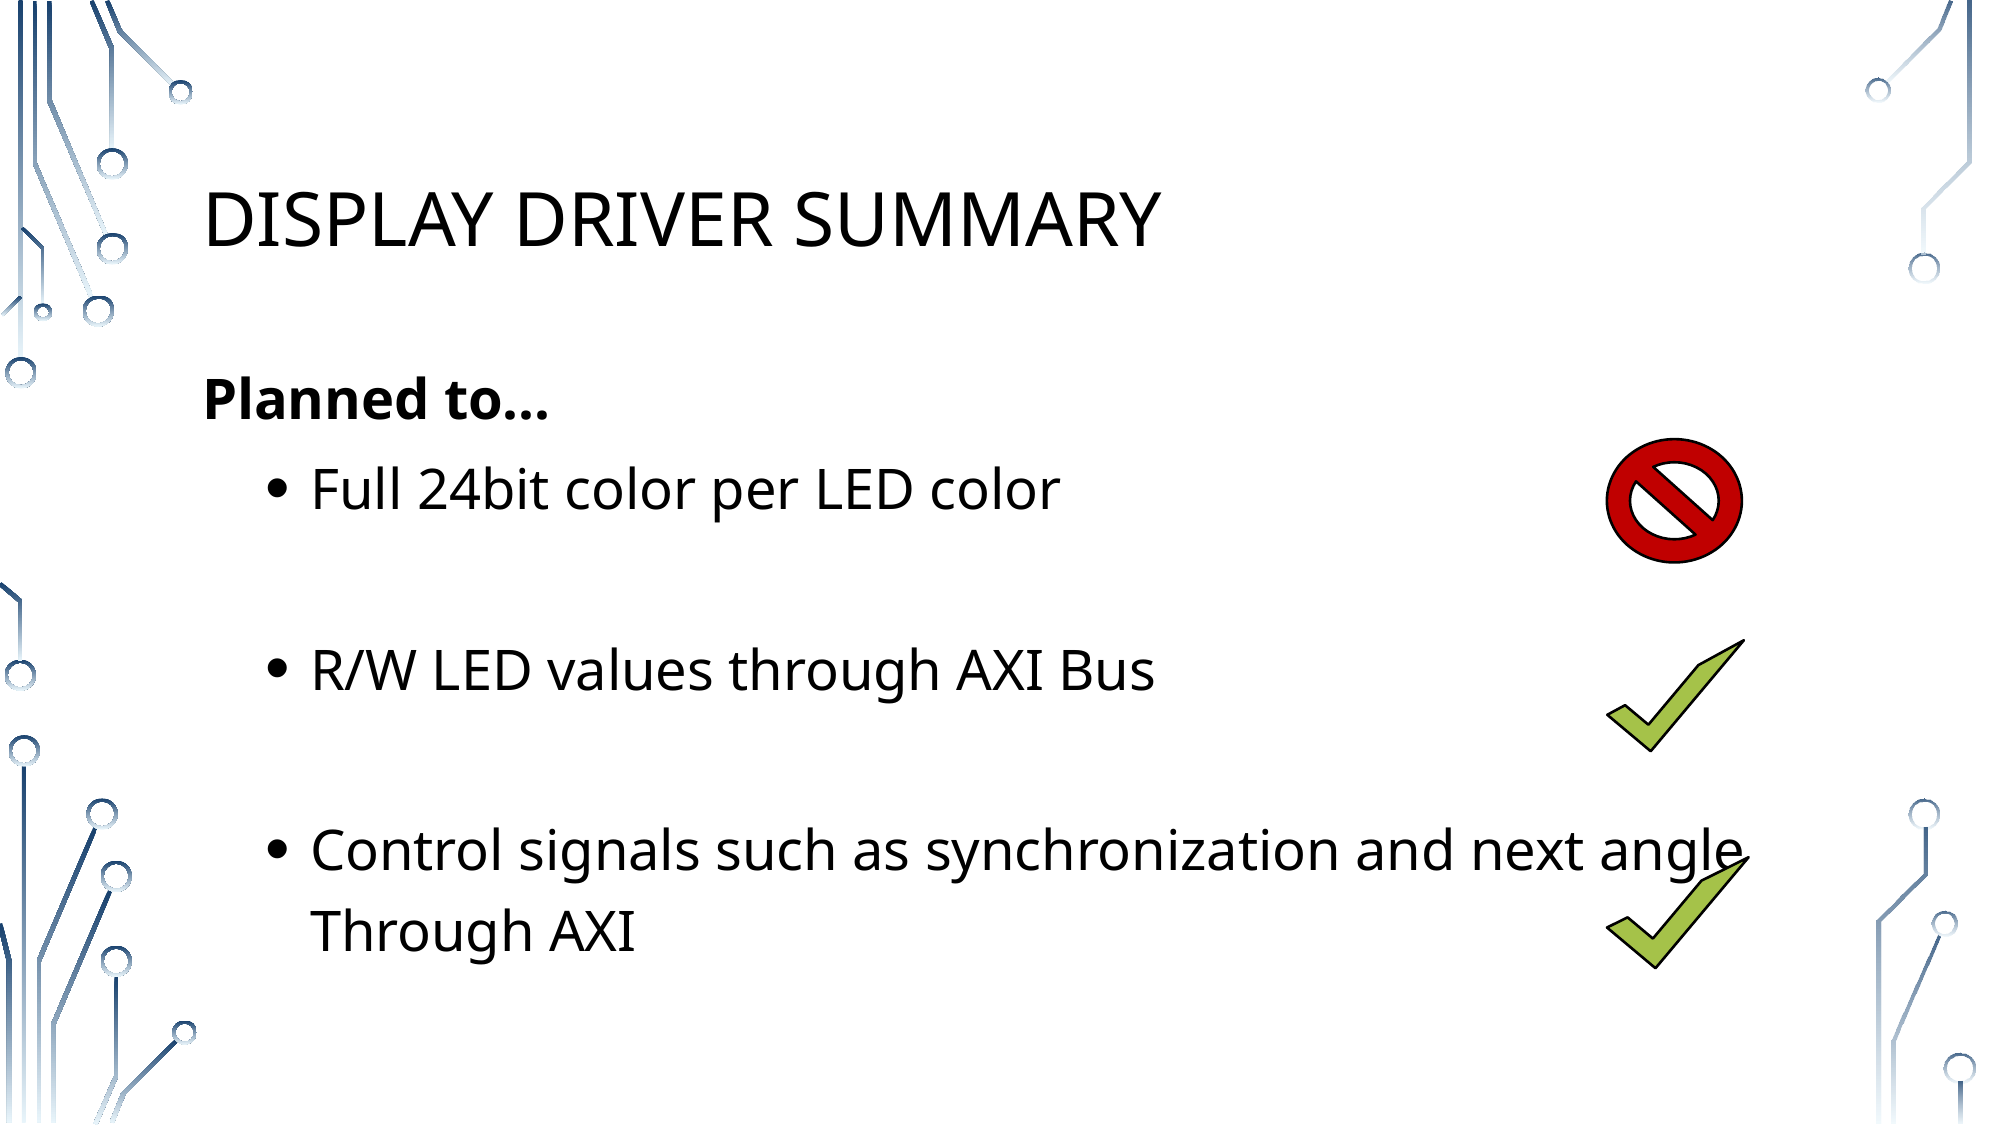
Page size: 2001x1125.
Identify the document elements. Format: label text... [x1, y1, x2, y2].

text_box [1605, 437, 1744, 564]
title Display Driver Summary [187, 101, 1813, 342]
text_box [1606, 639, 1745, 753]
text_box [1605, 856, 1750, 970]
list Planned to... Full 24bit color per LED color R/W LED values through AXI Bus Control signals such as synchronization and next angle Through AXI [187, 342, 1813, 1034]
